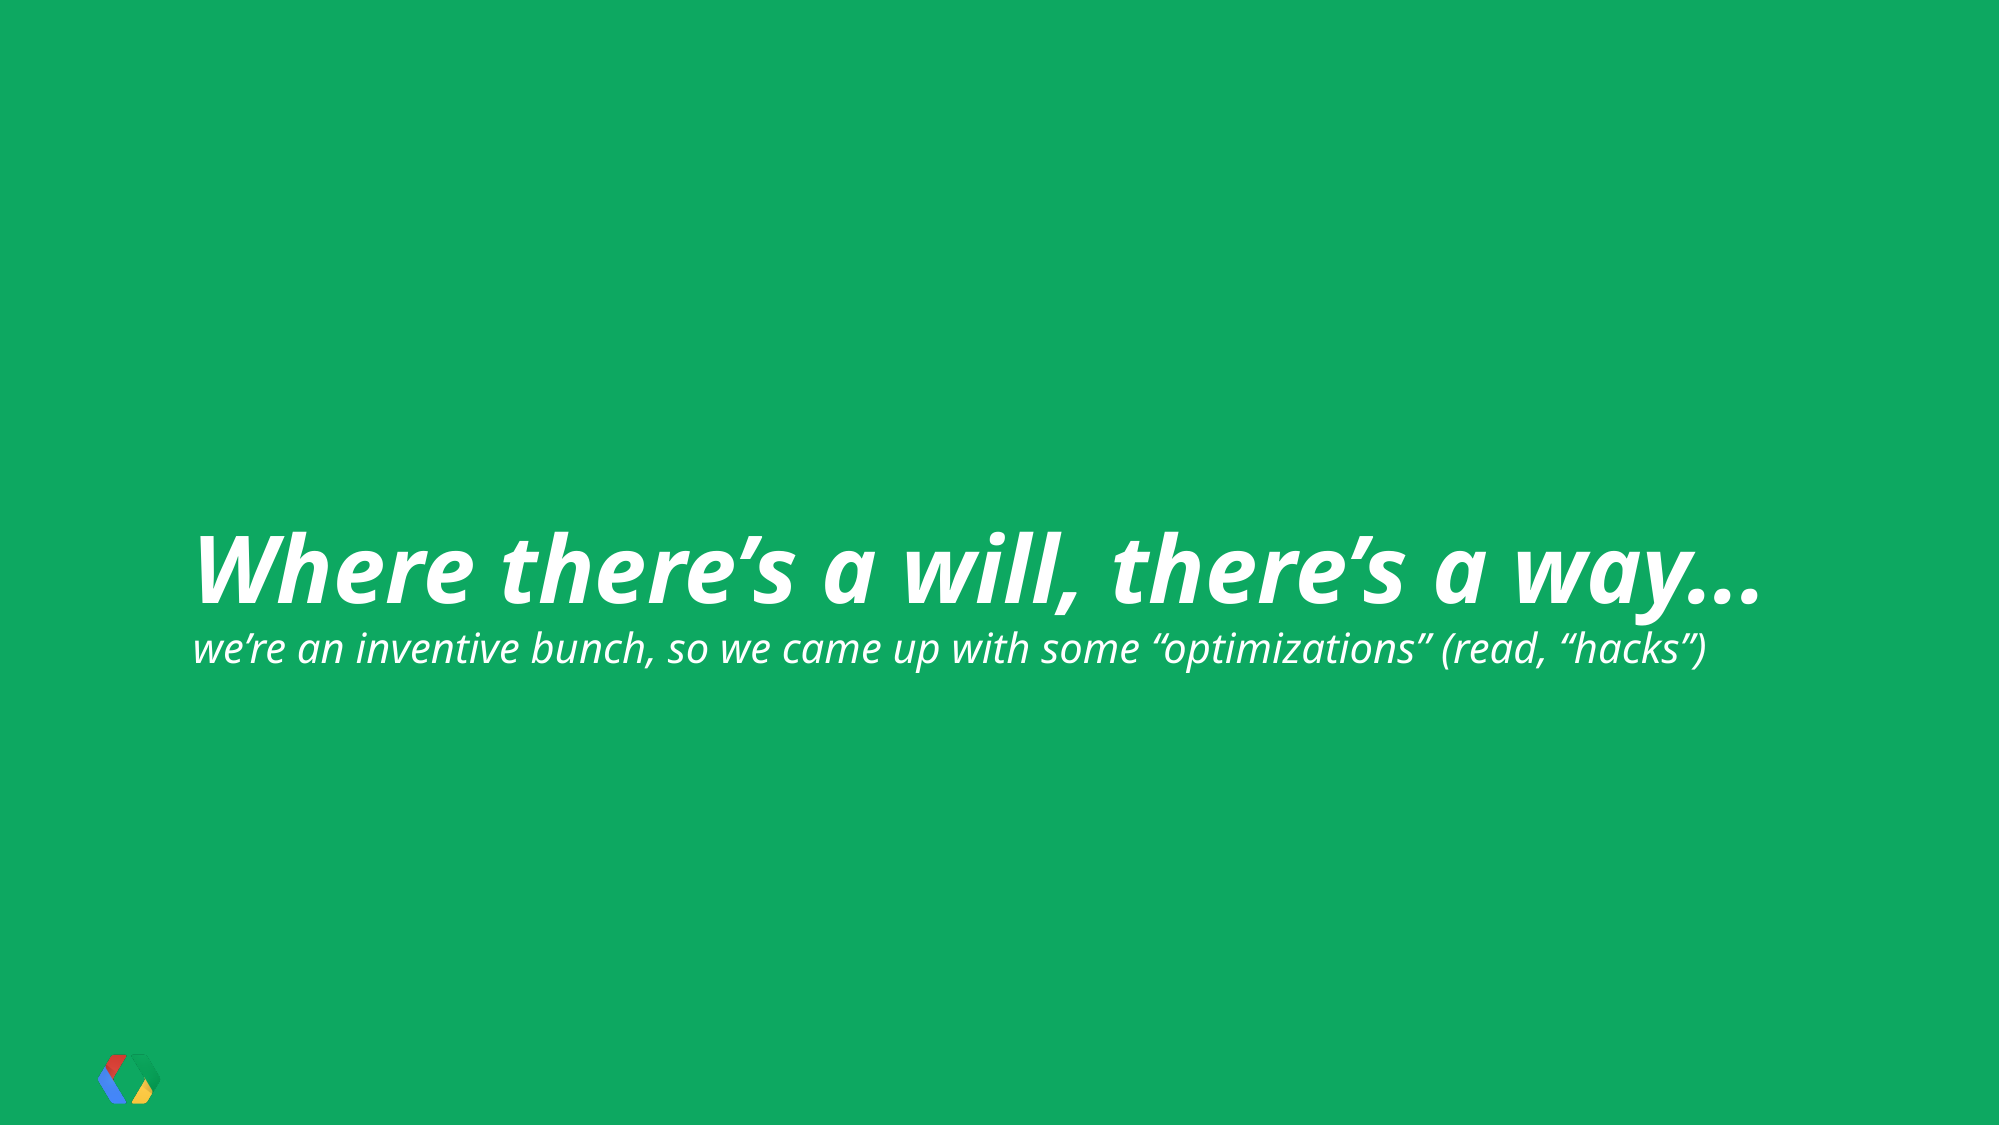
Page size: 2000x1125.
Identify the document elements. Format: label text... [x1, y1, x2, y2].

title Where there’s a will, there’s a way... we’re an inventive bunch, so we came up with some “optimizations” (read, “hacks”) [177, 445, 1876, 687]
picture [97, 1047, 161, 1111]
